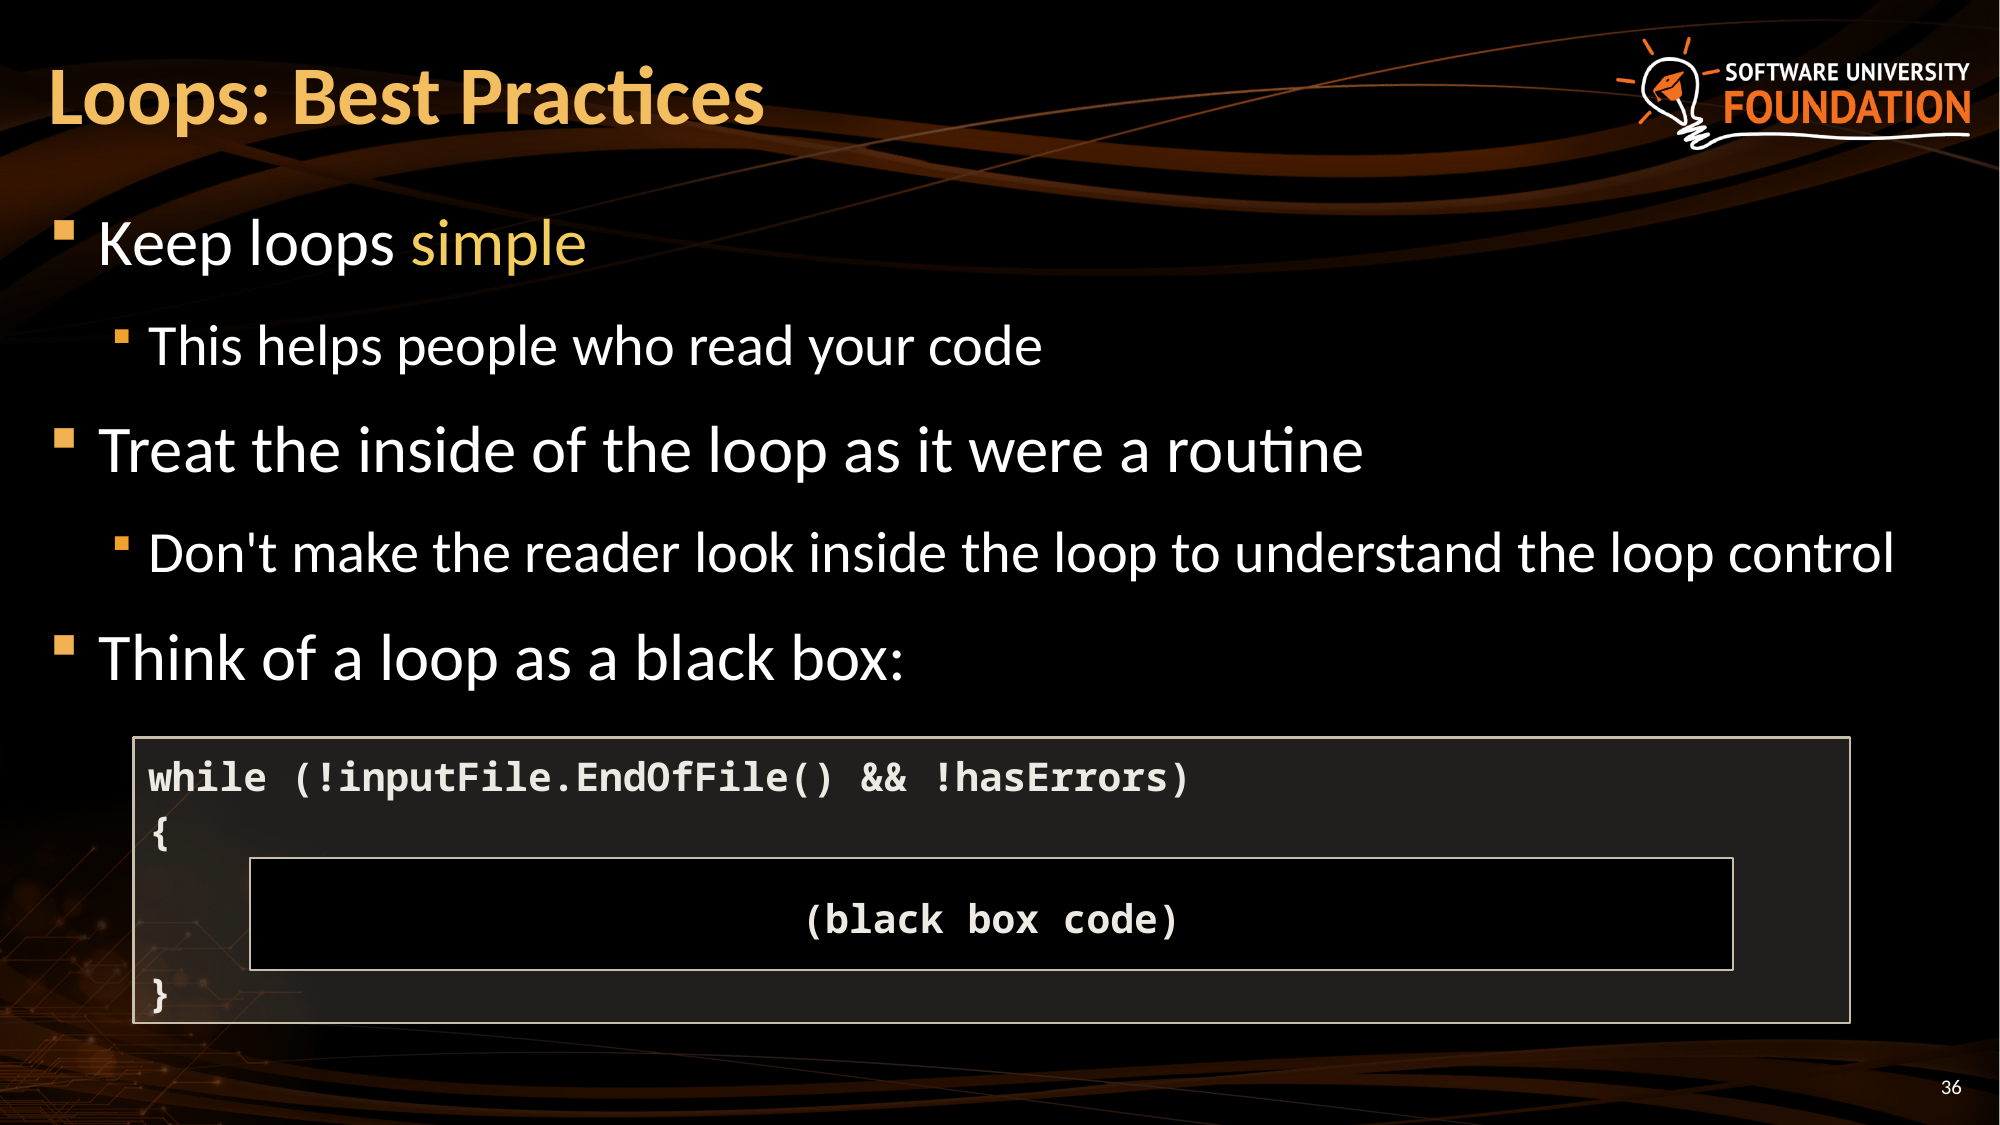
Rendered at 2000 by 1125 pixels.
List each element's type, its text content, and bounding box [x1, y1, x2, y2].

title Loops: Best Practices [30, 6, 1602, 189]
picture [0, 0, 2000, 1125]
text_box while (!inputFile.EndOfFile() && !hasErrors) { } [133, 737, 1850, 1023]
list Keep loops simple This helps people who read your code Treat the inside of the loop as it were a routine Don't make the reader look inside the loop to understand the loop control Think of a loop as a black box: [31, 188, 1968, 1103]
text_box (black box code) [250, 857, 1734, 971]
